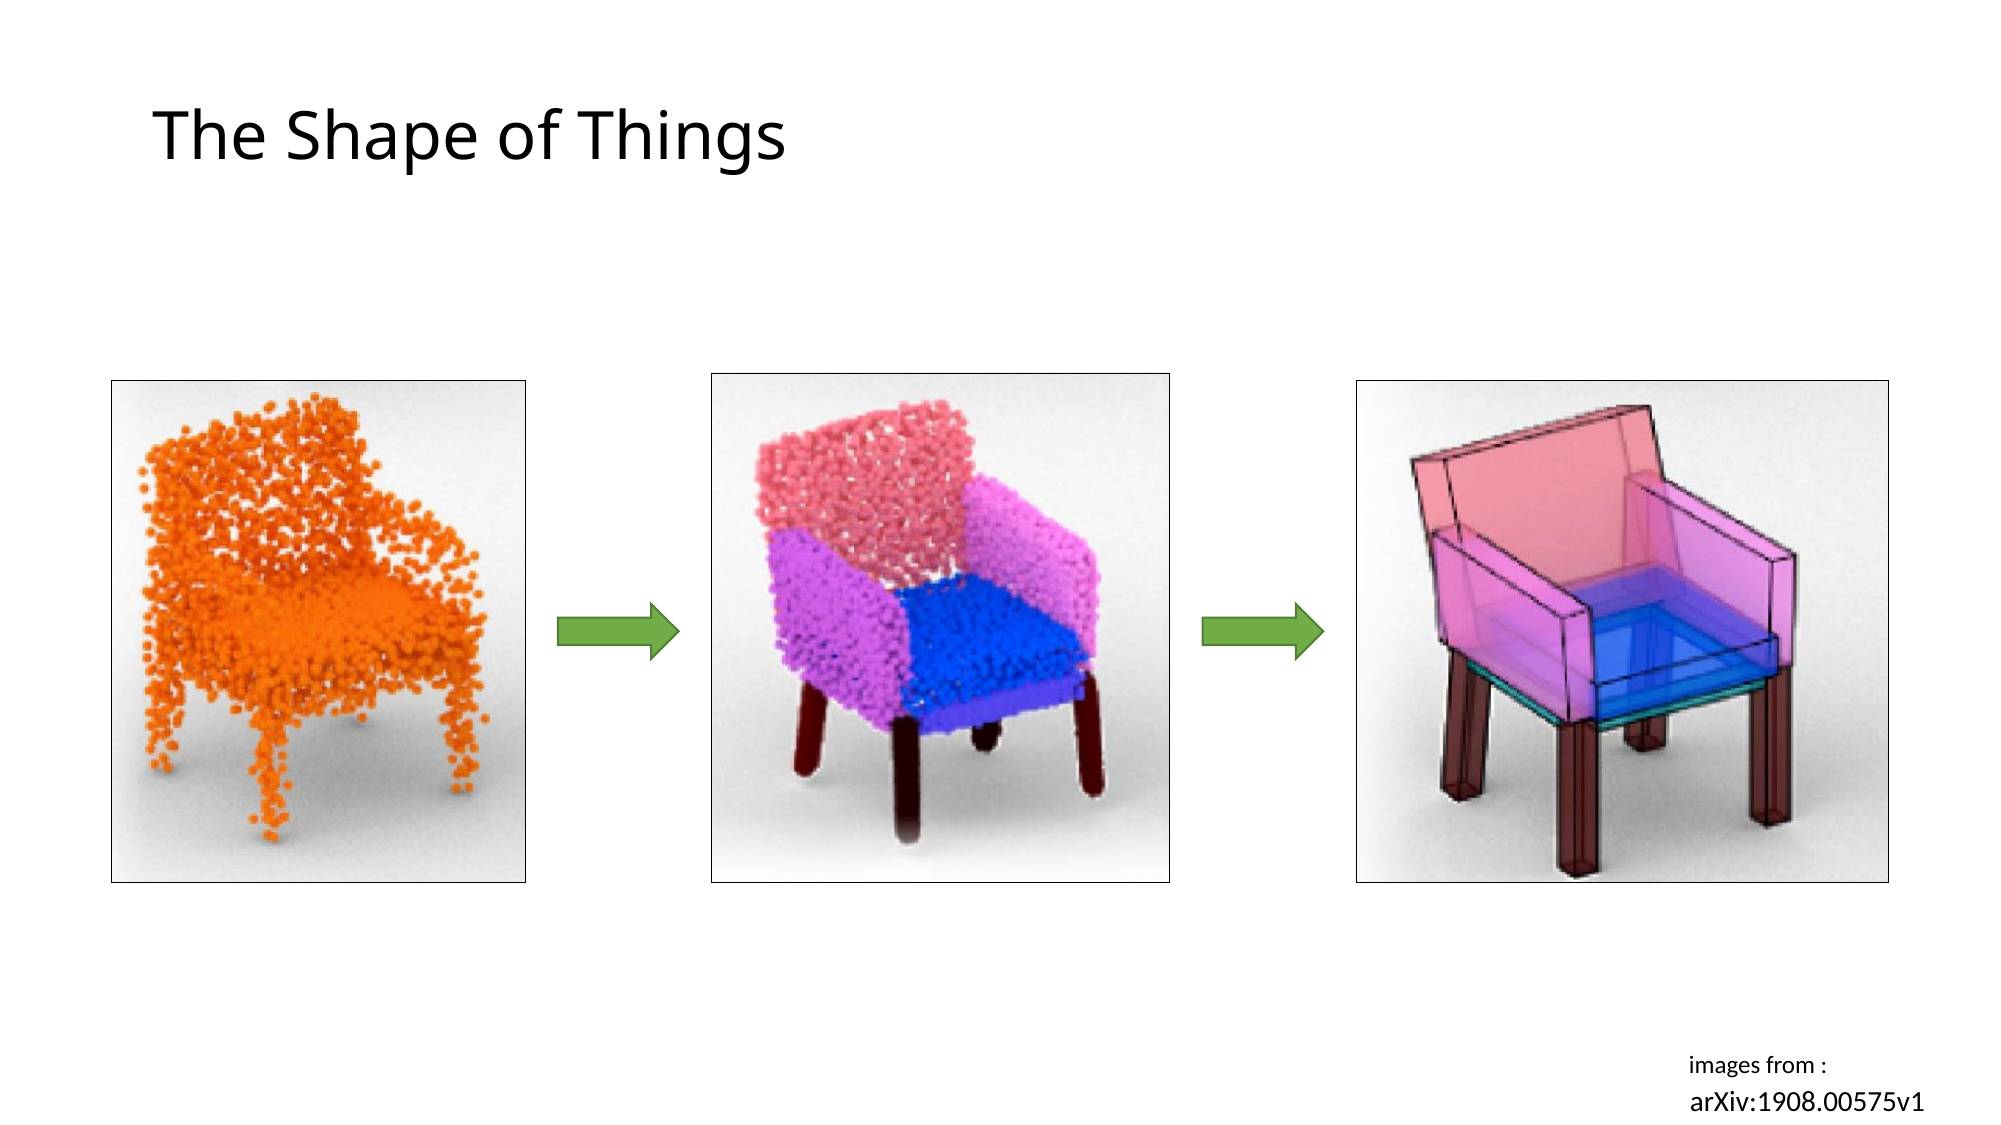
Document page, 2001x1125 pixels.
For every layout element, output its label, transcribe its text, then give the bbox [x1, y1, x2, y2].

text_box [1201, 601, 1325, 662]
text_box images from : [1674, 1041, 1843, 1087]
title The Shape of Things [137, 75, 1844, 182]
picture [110, 379, 526, 883]
picture [1356, 379, 1889, 883]
text_box arXiv:1908.00575v1 [1674, 1074, 1947, 1125]
picture [711, 372, 1170, 883]
text_box [556, 601, 681, 662]
